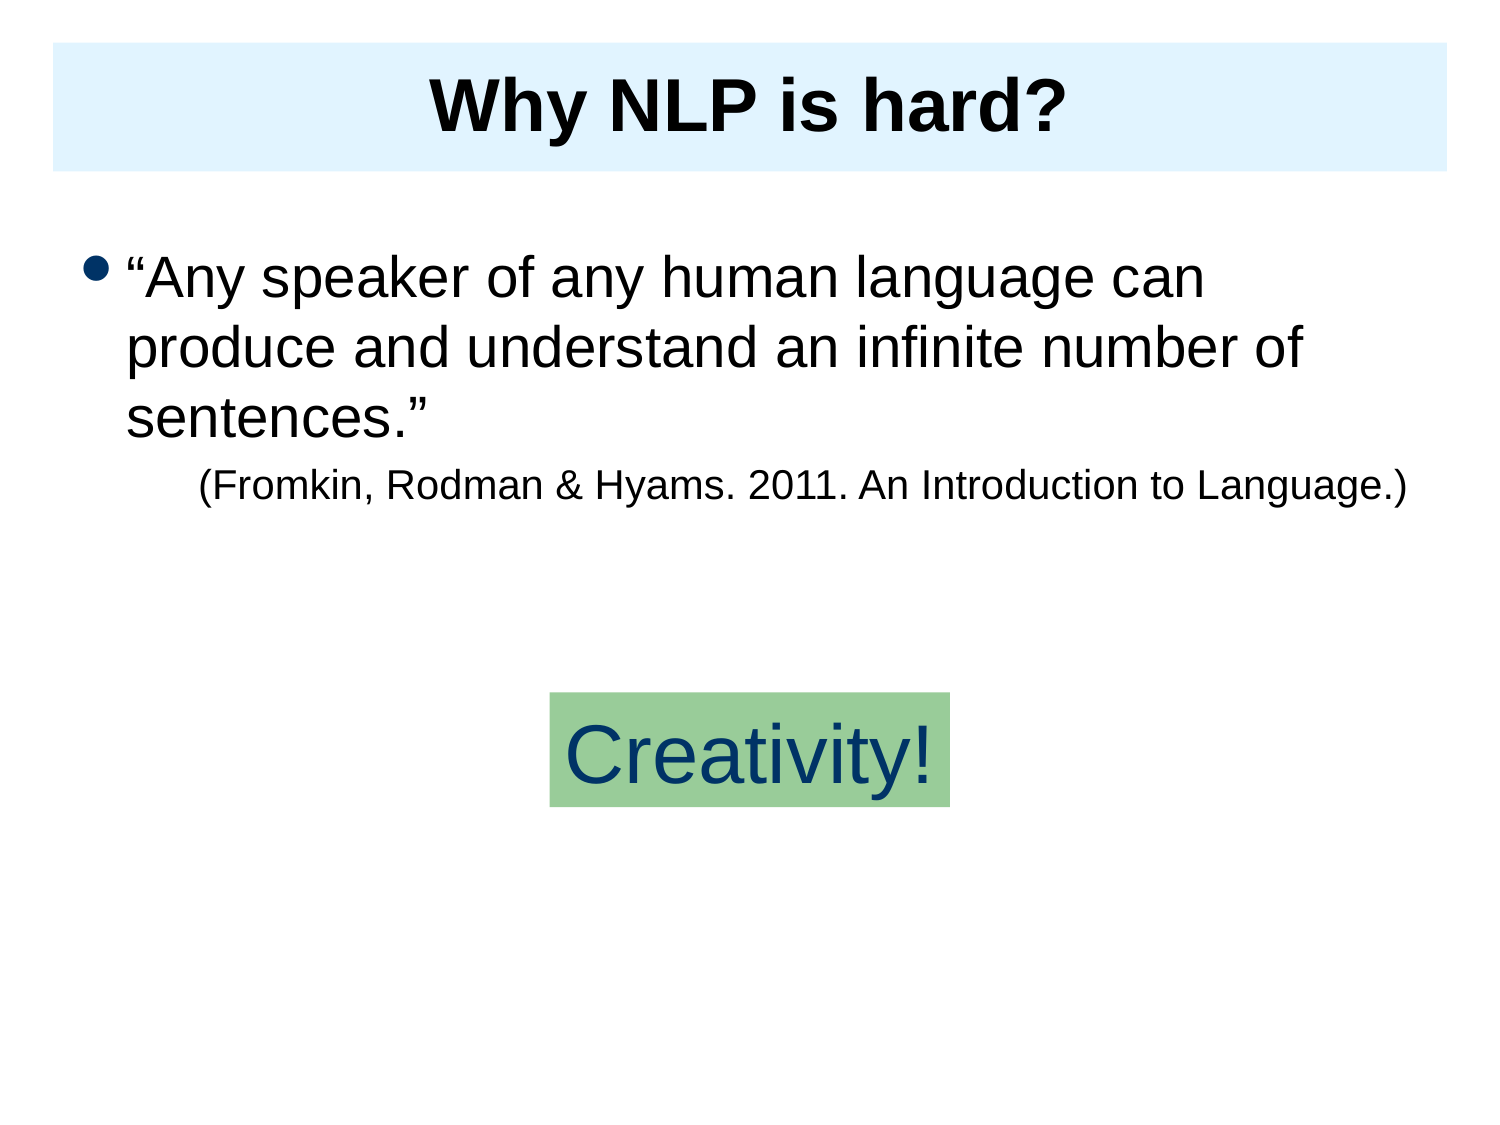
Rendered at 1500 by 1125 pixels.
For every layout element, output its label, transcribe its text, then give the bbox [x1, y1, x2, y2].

title Why NLP is hard? [53, 42, 1447, 172]
text_box Creativity! [549, 692, 950, 808]
list “Any speaker of any human language can produce and understand an infinite number of sentences.” (Fromkin, Rodman & Hyams. 2011. An Introduction to Language.) [64, 231, 1436, 1047]
